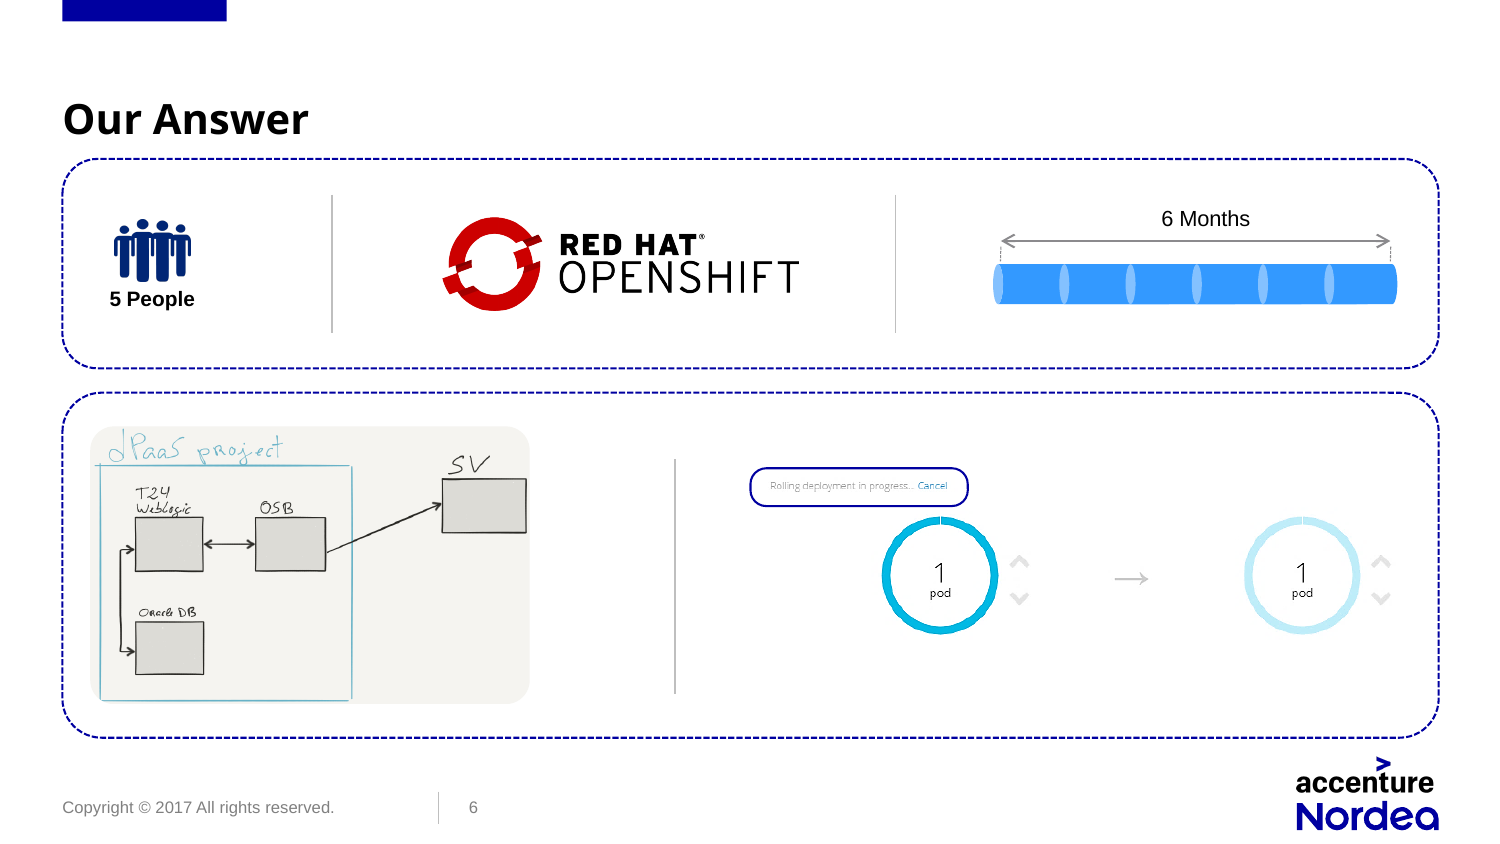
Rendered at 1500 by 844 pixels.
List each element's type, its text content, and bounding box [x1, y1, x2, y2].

picture [1296, 756, 1434, 794]
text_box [62, 392, 1439, 738]
text_box [60, 156, 1441, 371]
picture [442, 217, 799, 311]
title Our Answer [62, 39, 1439, 143]
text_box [90, 219, 215, 311]
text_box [992, 196, 1398, 305]
